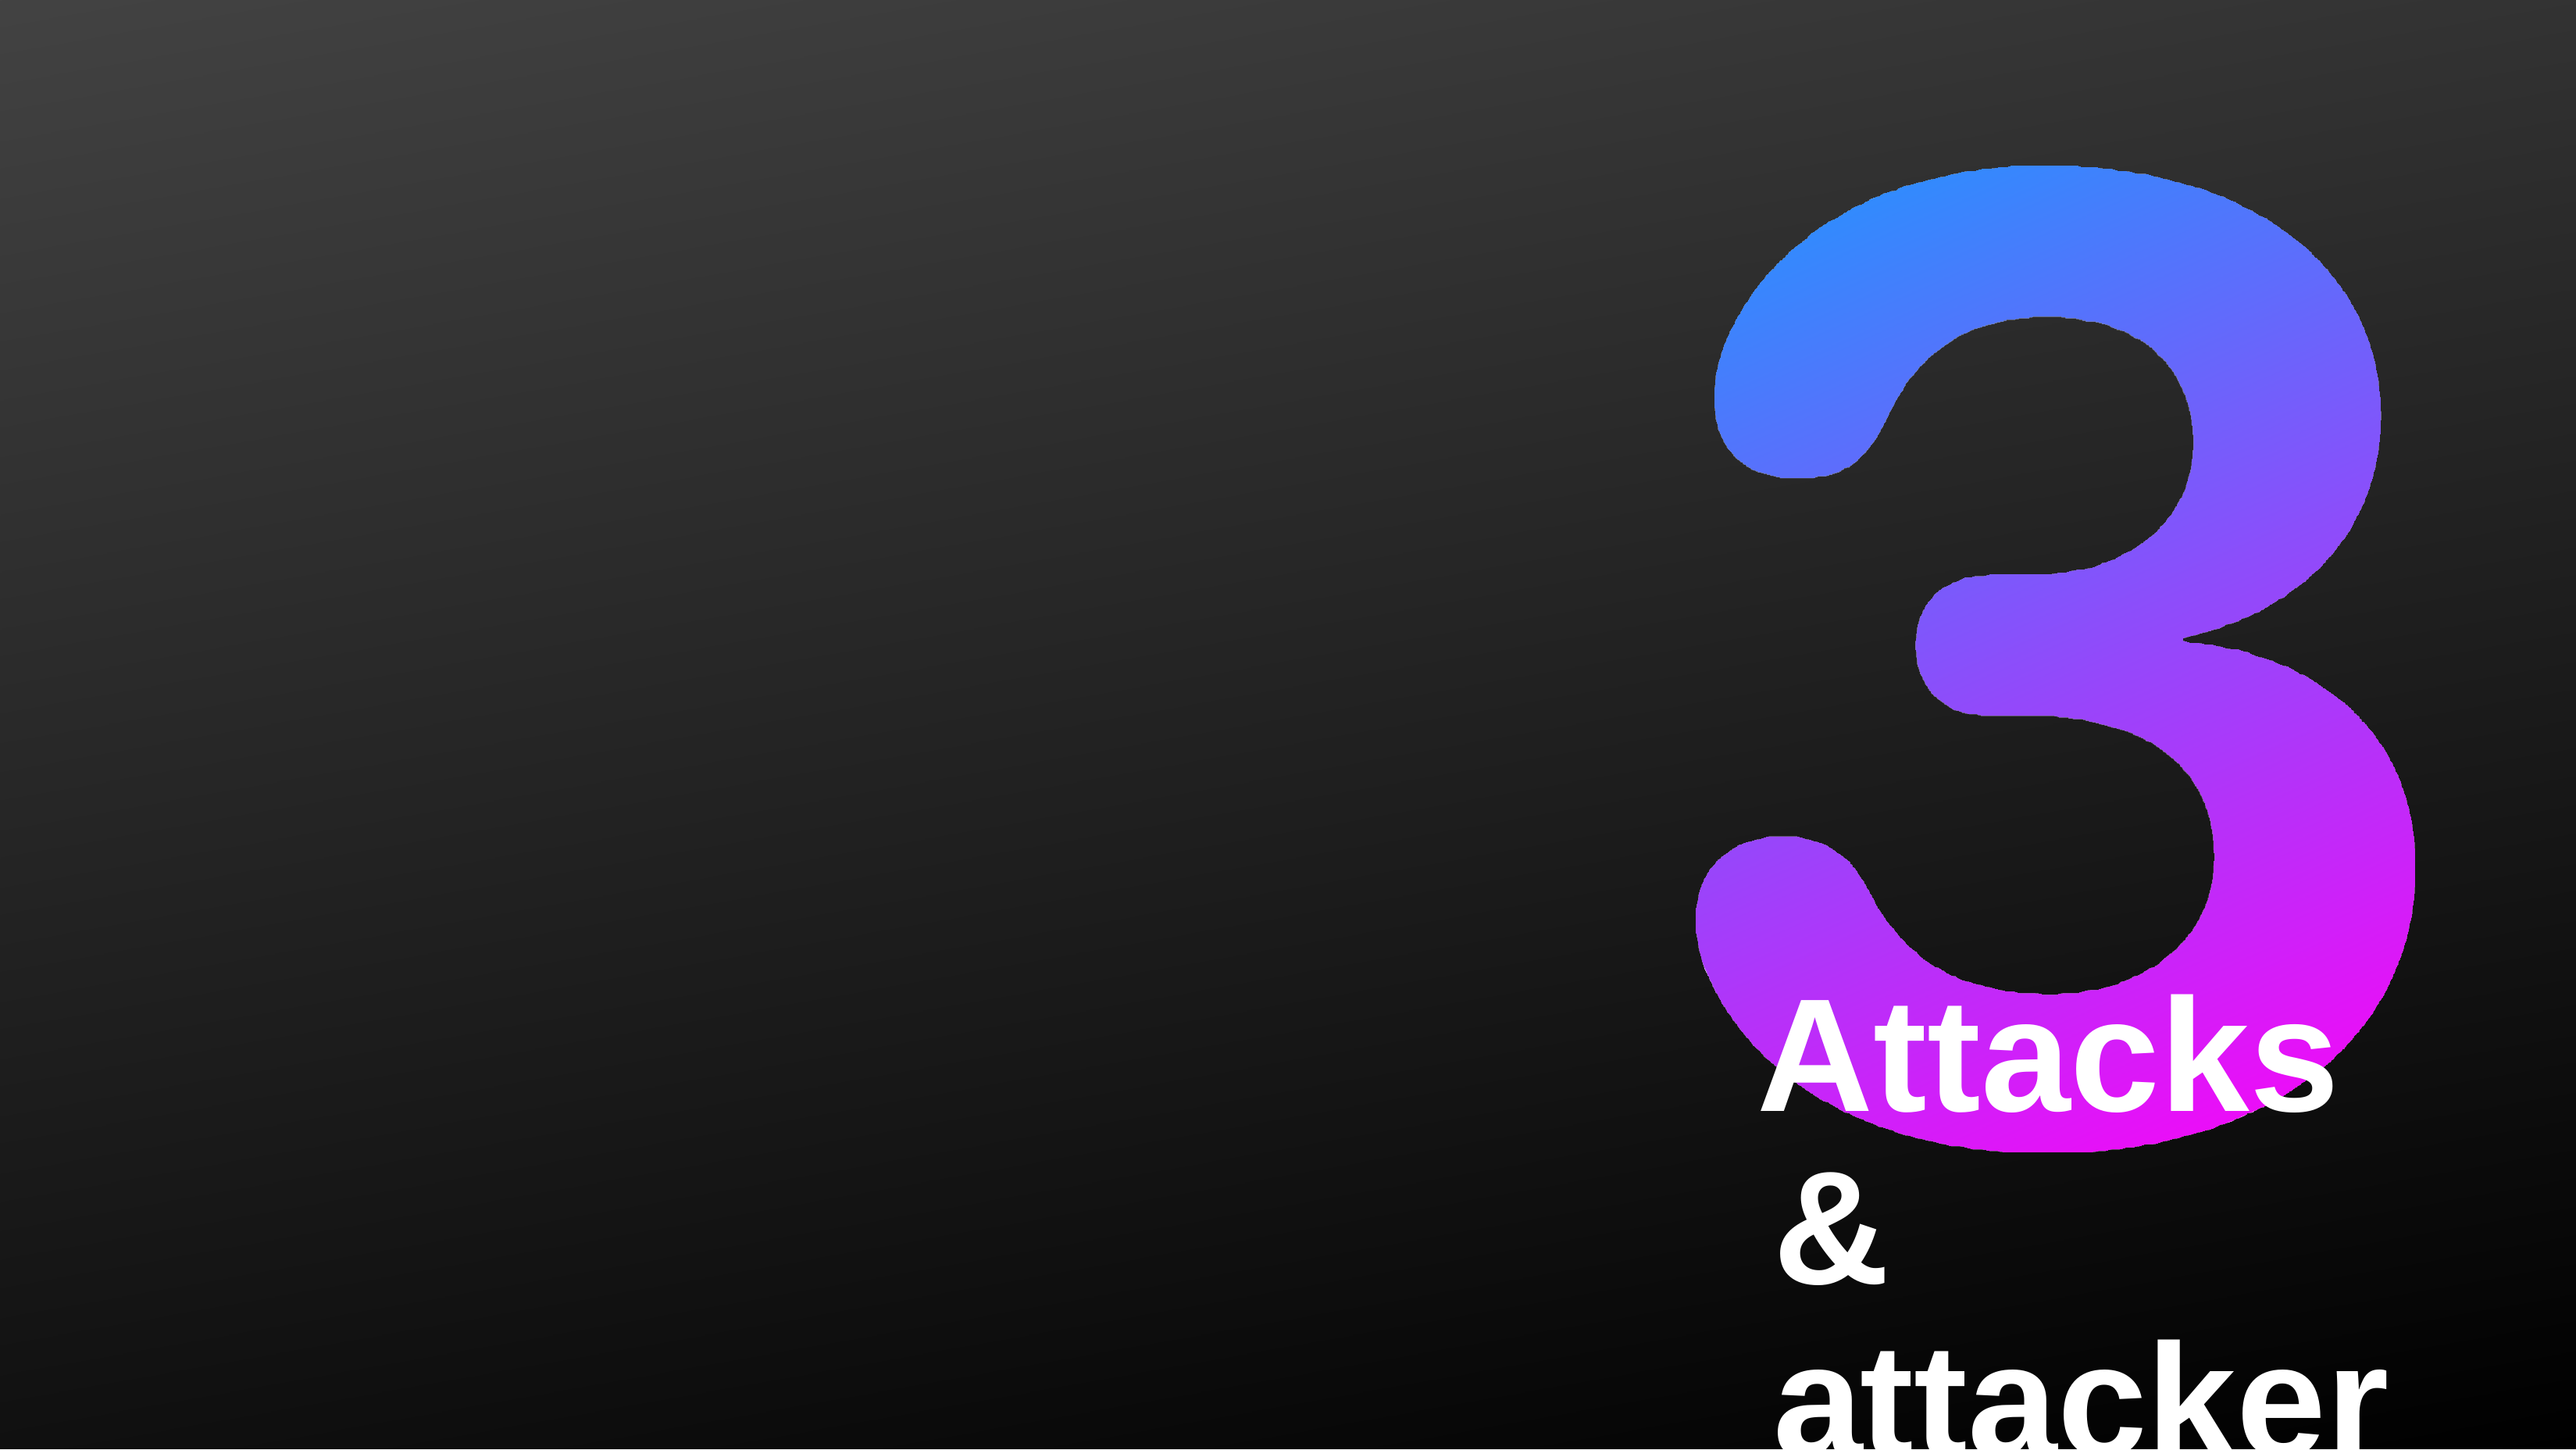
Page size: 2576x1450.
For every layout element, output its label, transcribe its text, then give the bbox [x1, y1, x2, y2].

text_box Attacks & attackers [1755, 946, 2428, 1450]
picture [0, 0, 2576, 1449]
